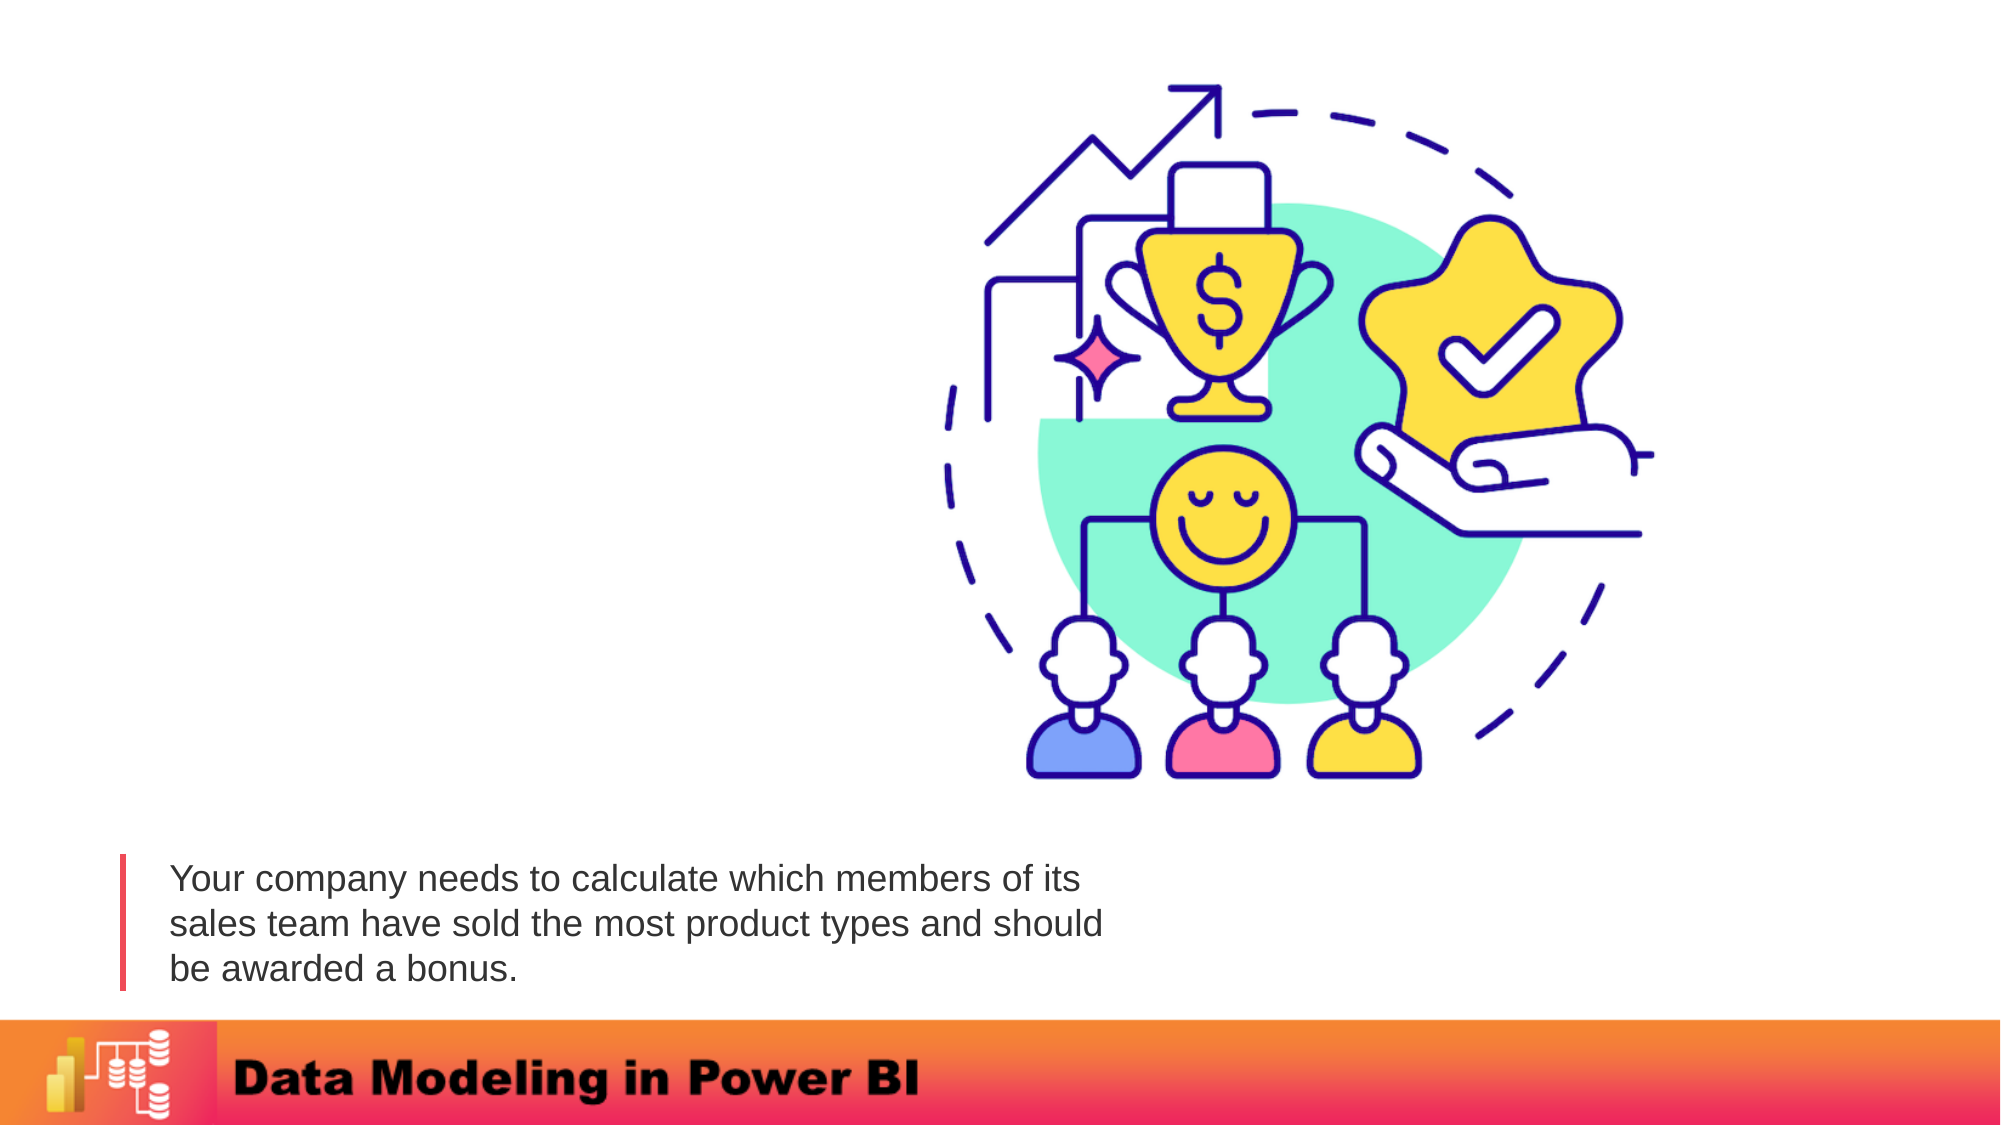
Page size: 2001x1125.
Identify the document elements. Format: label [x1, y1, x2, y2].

text_box [123, 846, 1155, 999]
picture [0, 0, 2001, 1125]
